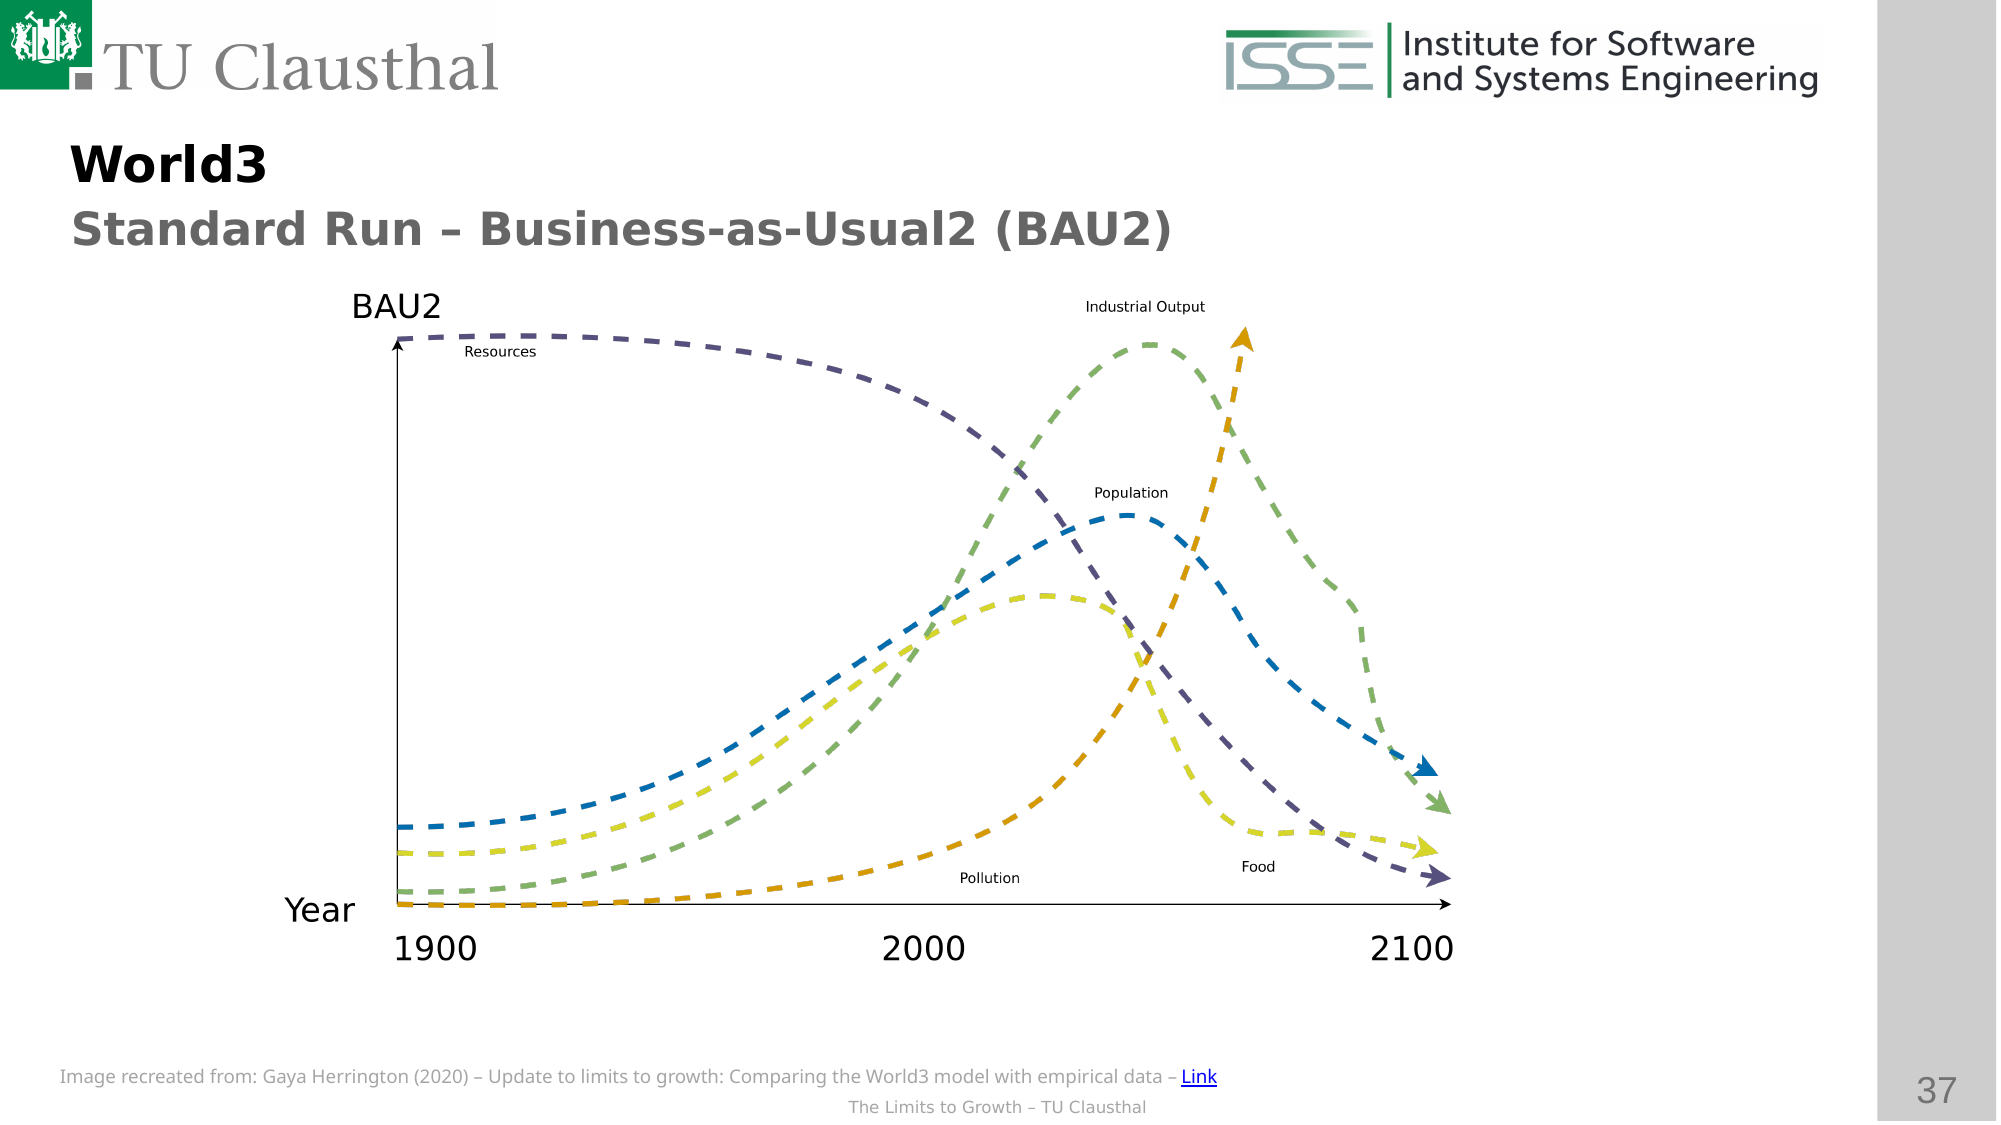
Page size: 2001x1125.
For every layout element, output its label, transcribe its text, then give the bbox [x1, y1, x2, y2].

text_box Image recreated from: Gaya Herrington (2020) – Update to limits to growth: Comparing the World3 model with empirical data – Link [45, 1057, 1874, 1098]
text_box World3 [54, 125, 1816, 205]
picture [1218, 22, 1823, 104]
text_box Standard Run – Business-as-Usual2 (BAU2) [70, 188, 1767, 267]
picture [0, 0, 498, 90]
picture [281, 287, 1462, 969]
